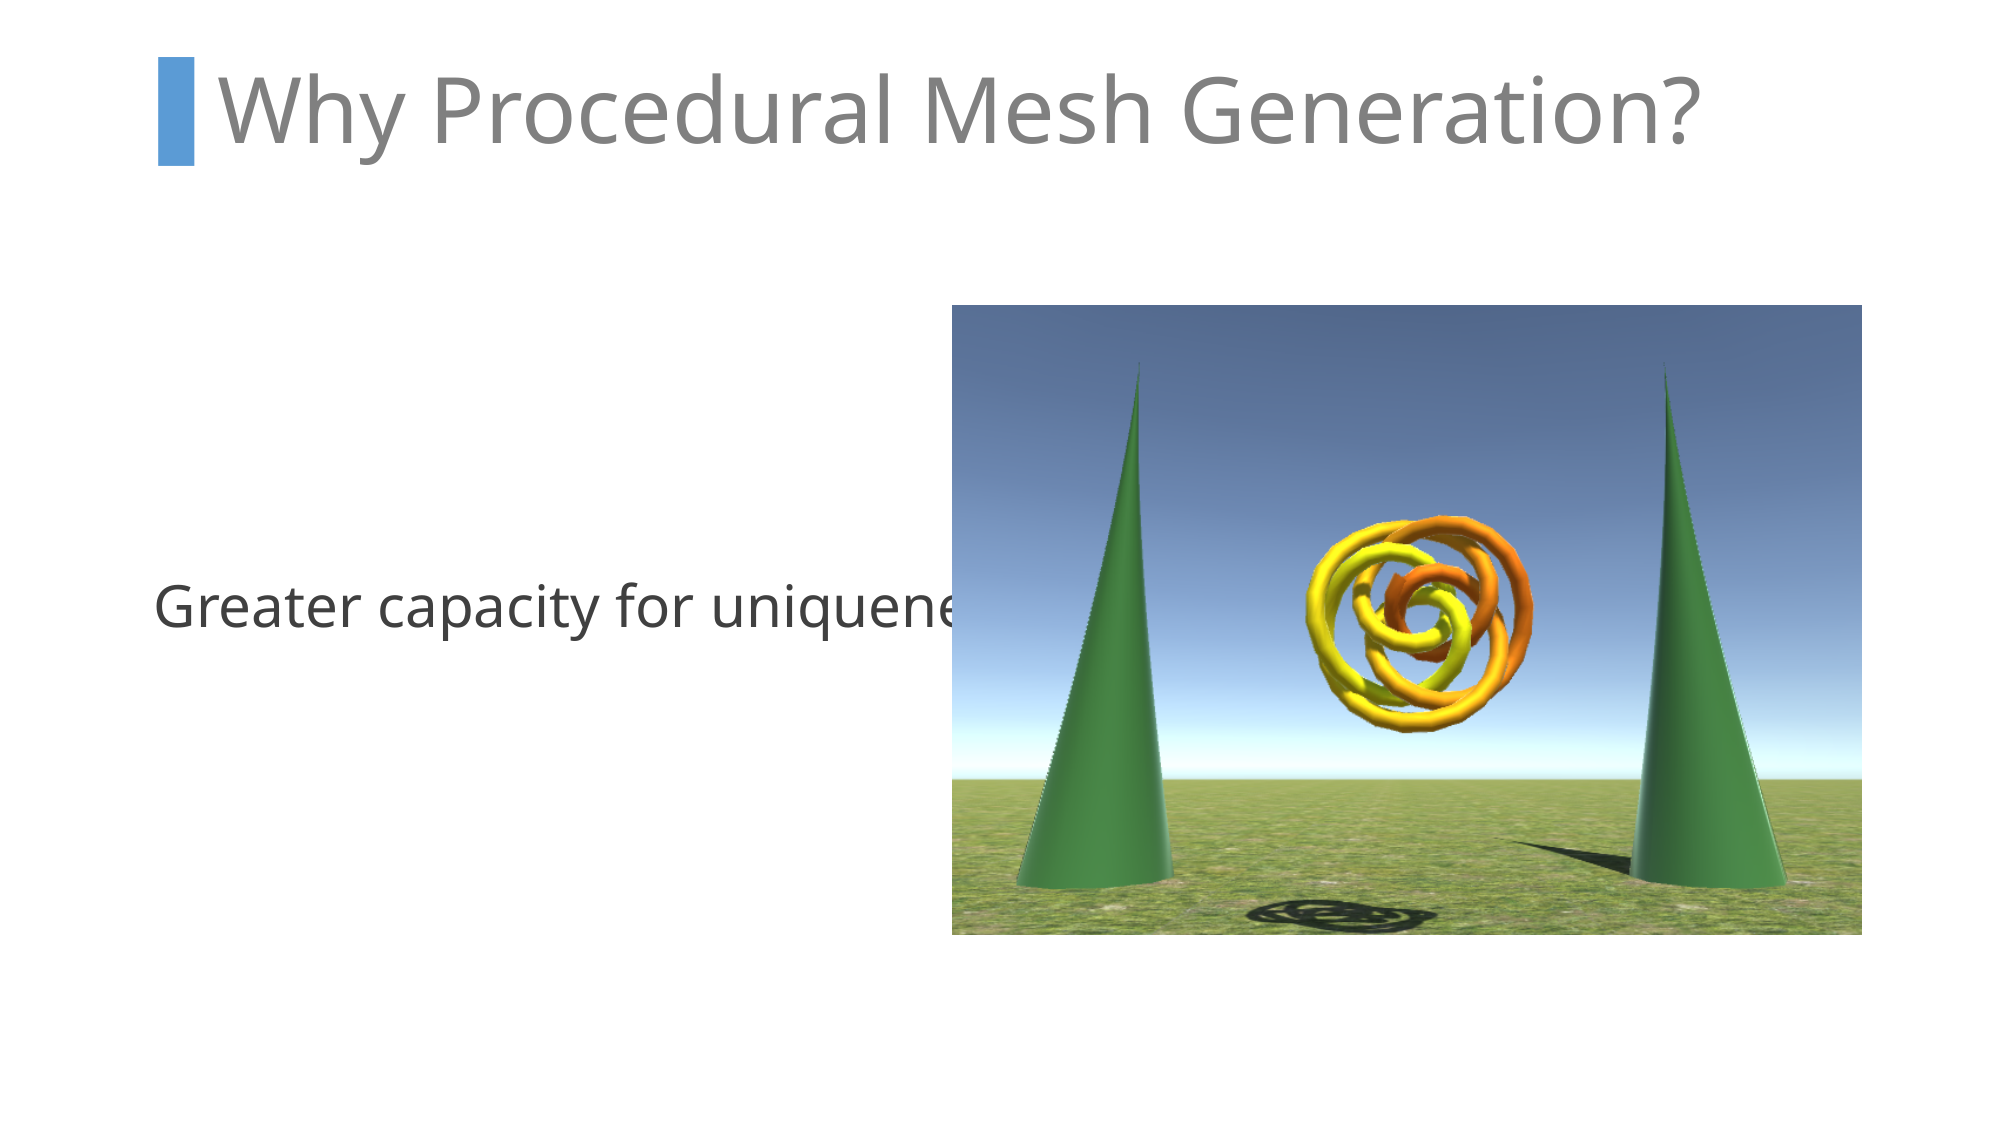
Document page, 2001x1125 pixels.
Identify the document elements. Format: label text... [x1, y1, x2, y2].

list Why Procedural Mesh Generation? [108, 38, 1911, 261]
picture [952, 305, 1862, 935]
list Greater capacity for uniqueness [138, 562, 1624, 1087]
